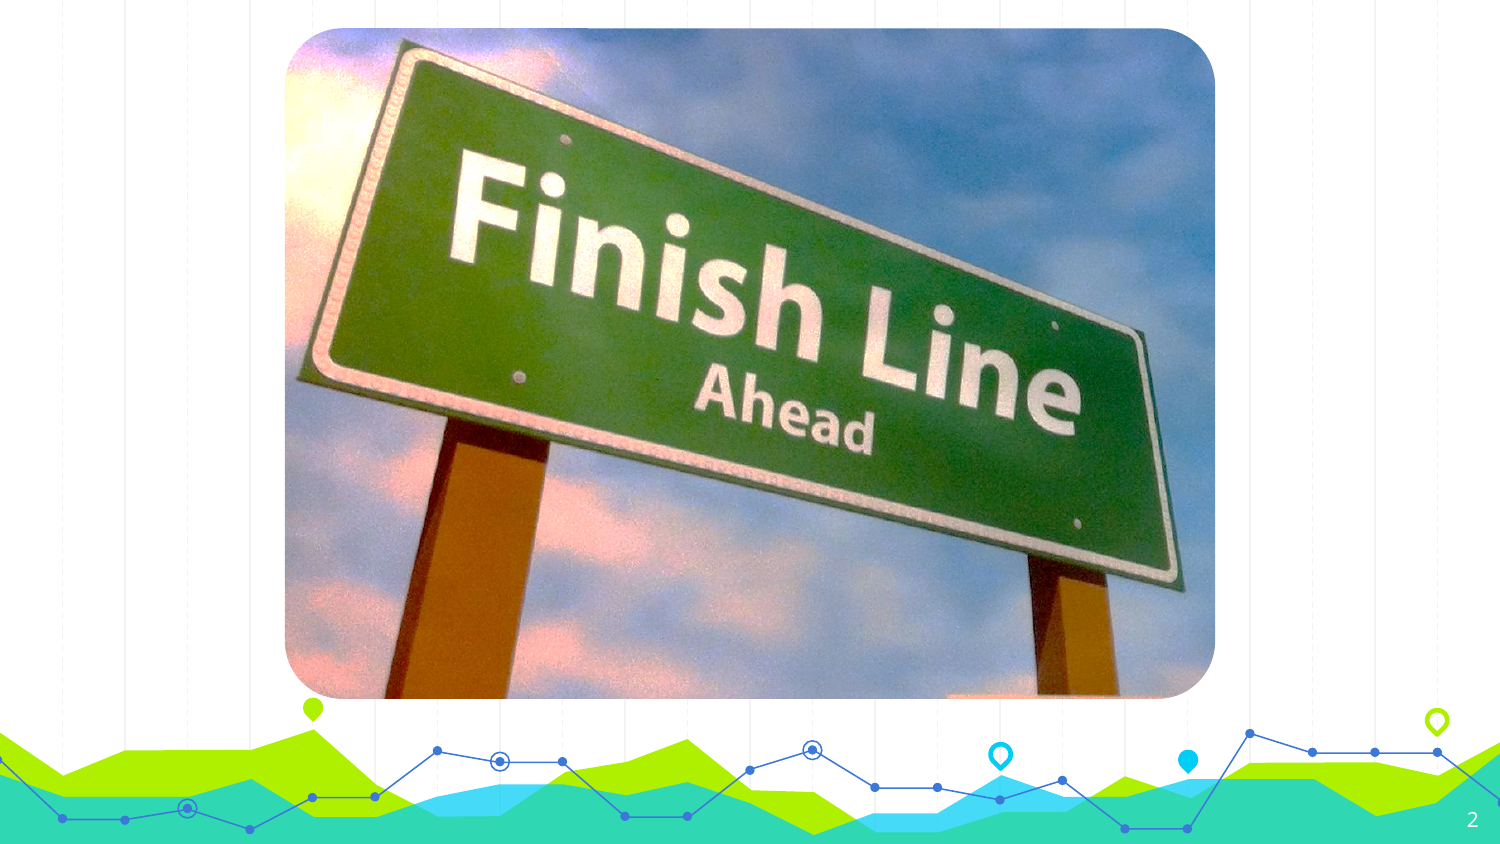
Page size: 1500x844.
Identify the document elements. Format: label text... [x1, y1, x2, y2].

picture [284, 28, 1216, 700]
slide_number ‹#› [1403, 791, 1494, 844]
